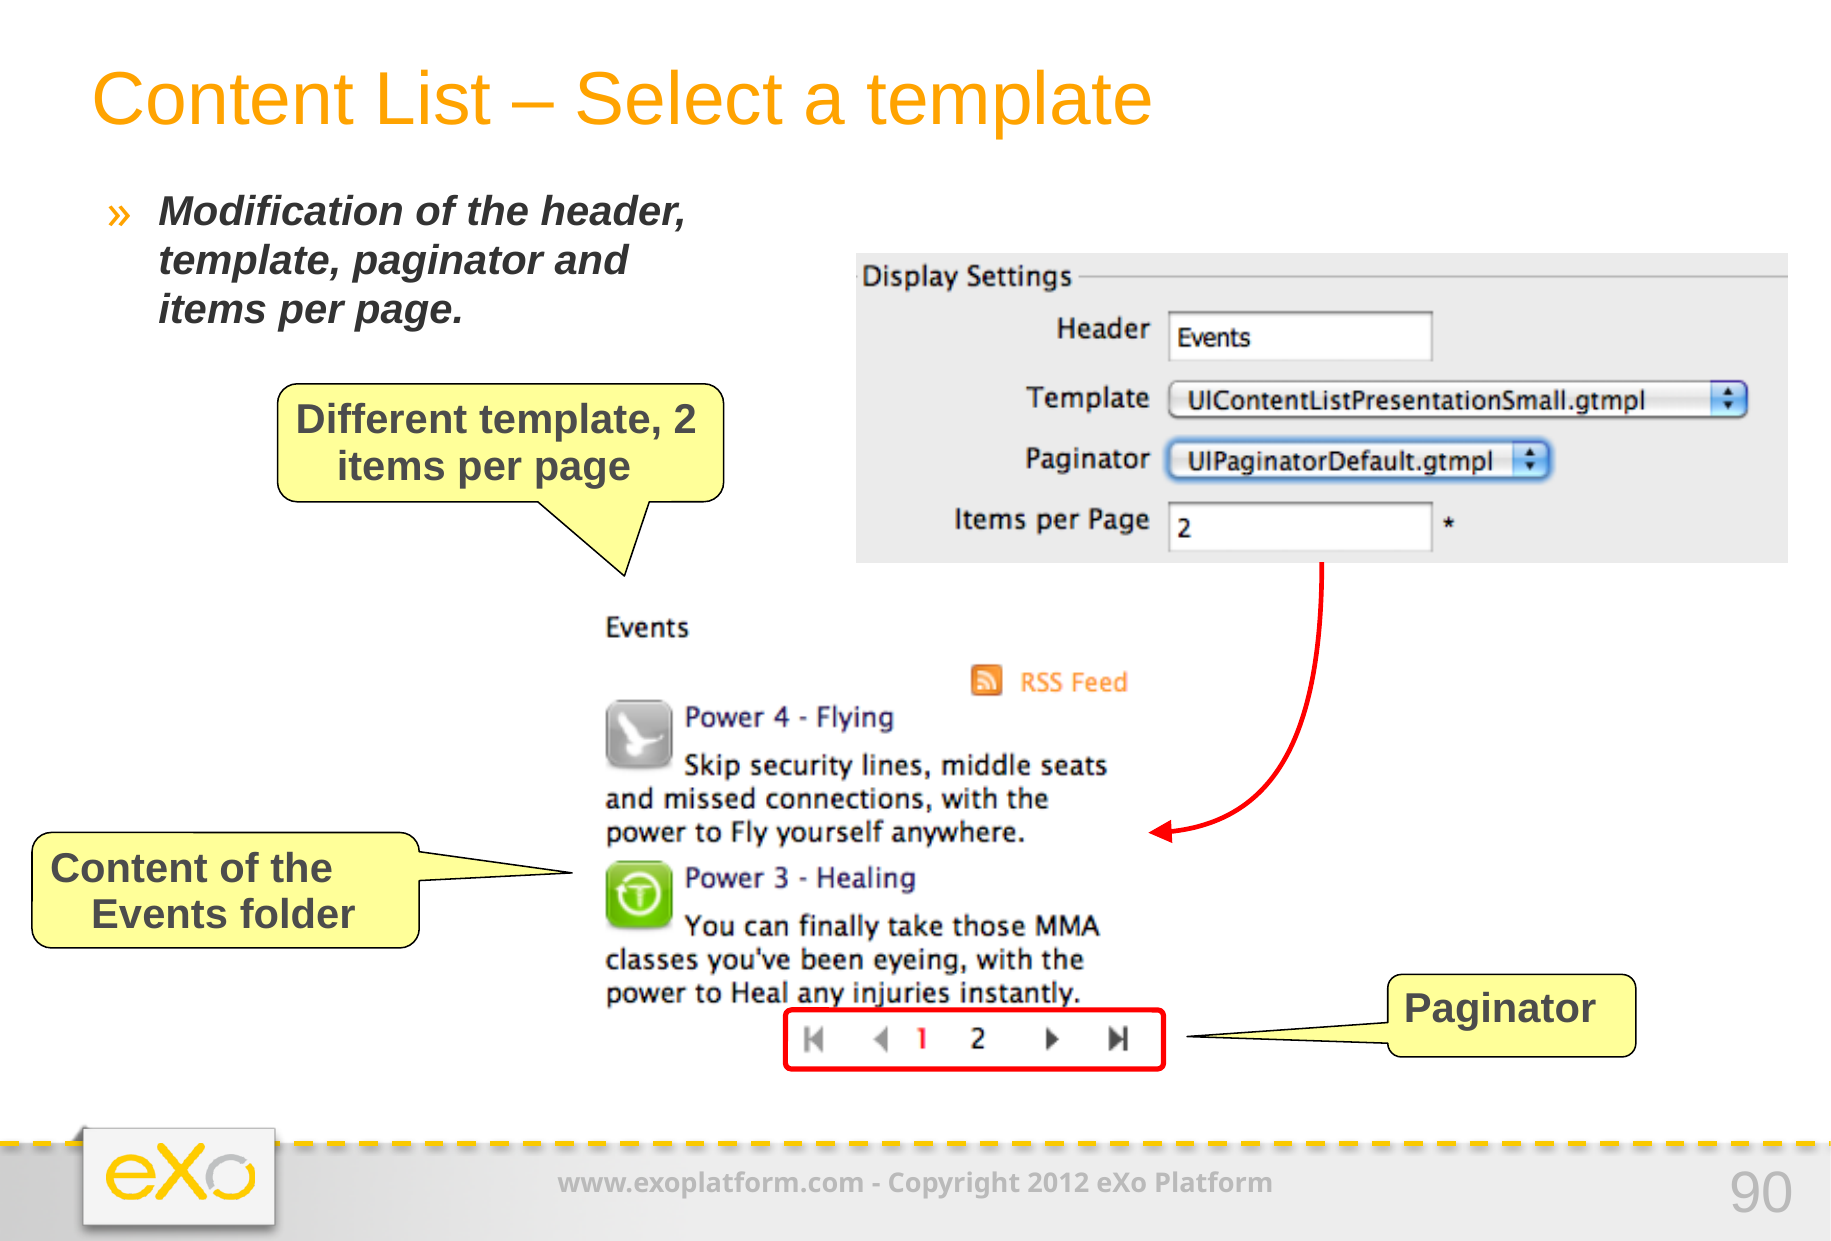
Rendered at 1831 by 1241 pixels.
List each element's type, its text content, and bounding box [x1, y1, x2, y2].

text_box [1099, 610, 1371, 785]
text_box Content of the Events folder [31, 832, 573, 948]
text_box Paginator [1187, 974, 1636, 1057]
text_box Modification of the header, template, paginator and items per page. [71, 186, 691, 1077]
text_box Different template, 2 items per page [277, 383, 724, 577]
text_box [1152, 1009, 1164, 1070]
picture [596, 596, 1149, 1070]
picture [0, 1113, 1831, 1241]
text_box Content List – Select a template [91, 49, 1739, 151]
picture [855, 253, 1788, 563]
